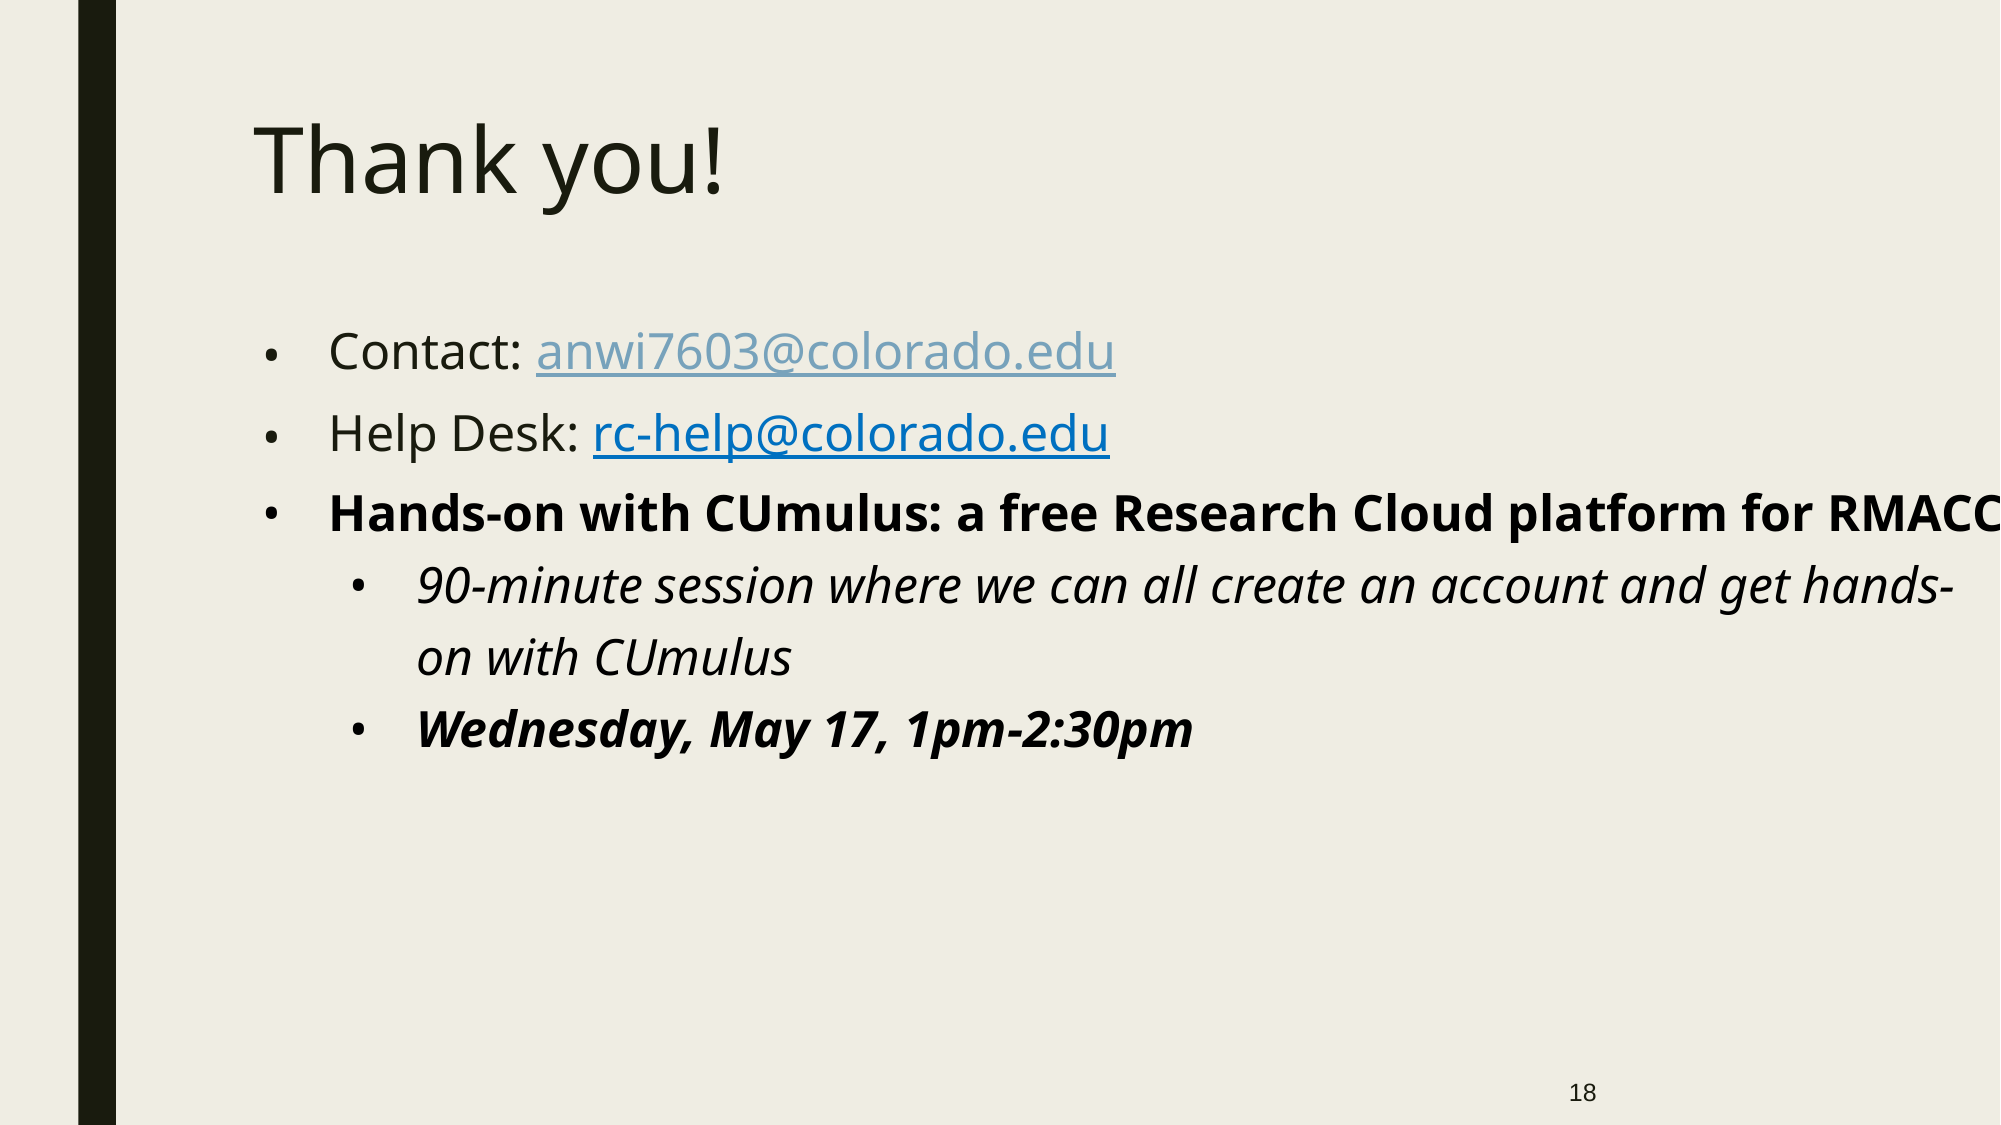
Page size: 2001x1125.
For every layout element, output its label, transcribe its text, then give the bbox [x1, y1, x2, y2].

title Thank you! [238, 54, 1964, 238]
slide_number 18 [1553, 1058, 1816, 1125]
list Contact: anwi7603@colorado.edu Help Desk: rc-help@colorado.edu Hands-on with CUmulus: a free Research Cloud platform for RMACC 90-minute session where we can all create an account and get hands-on with CUmulus Wednesday, May 17, 1pm-2:30pm [238, 238, 2000, 1015]
